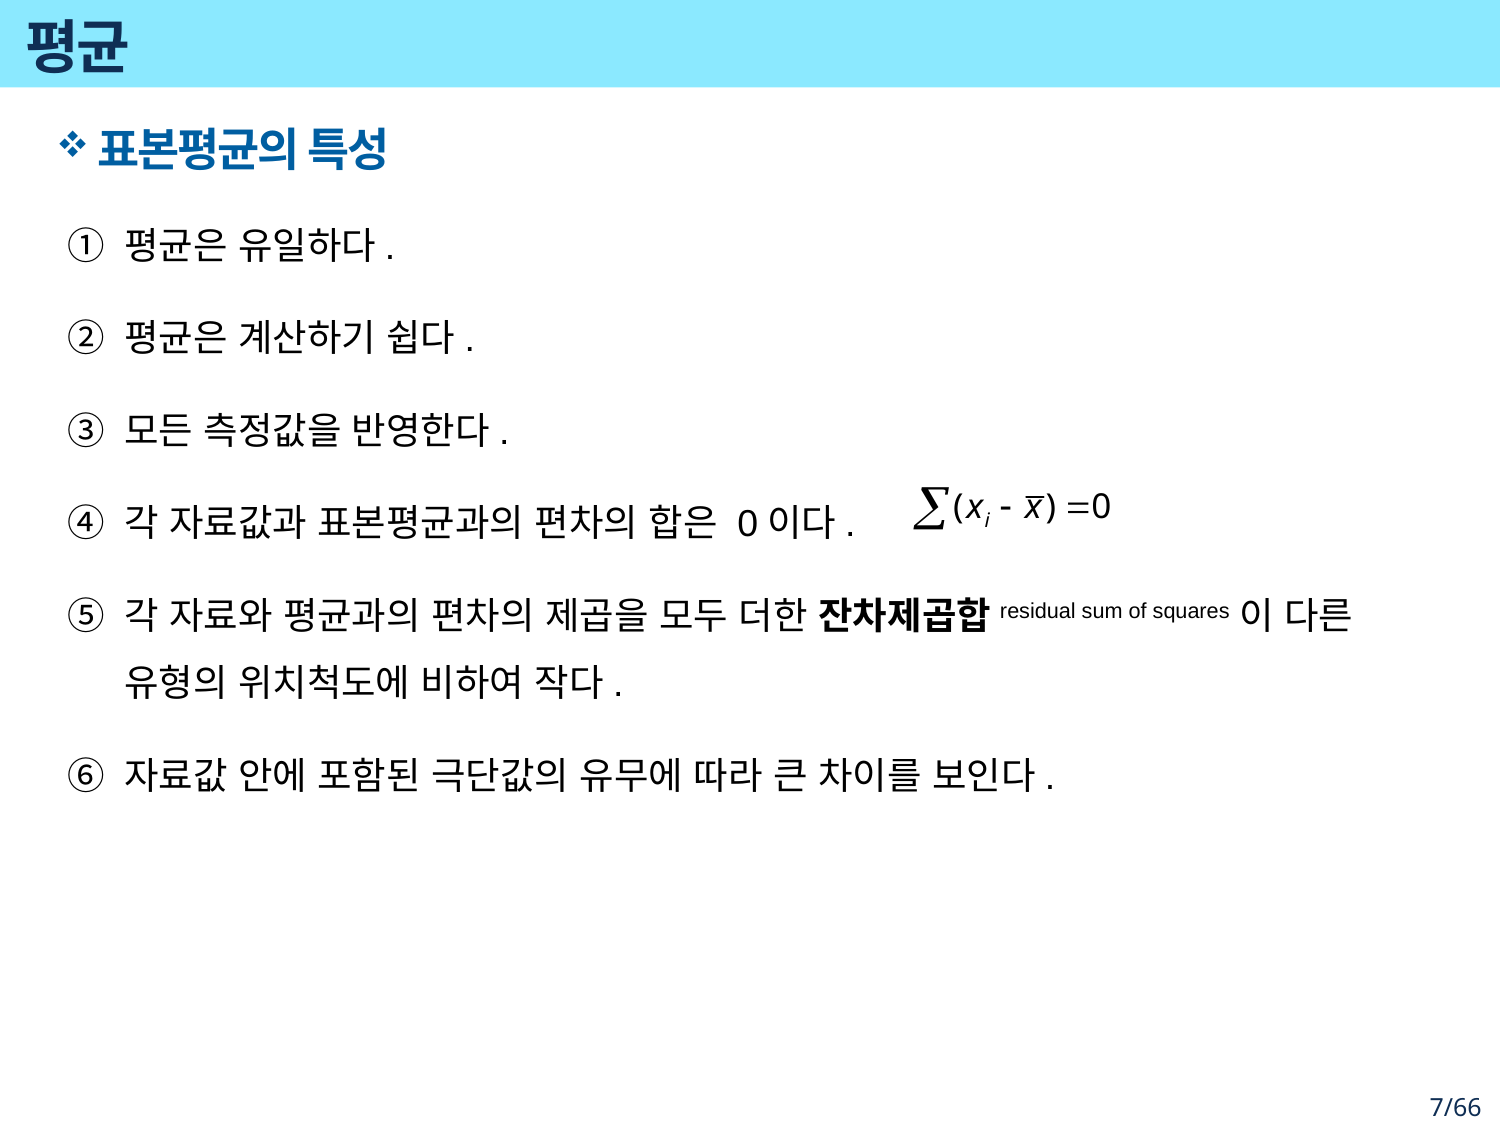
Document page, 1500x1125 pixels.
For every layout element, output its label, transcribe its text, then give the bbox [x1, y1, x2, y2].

text_box 표본평균의 특성 [41, 113, 1368, 184]
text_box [907, 481, 1117, 540]
title 평균 [10, 5, 1288, 84]
text_box 평균은 유일하다. 평균은 계산하기 쉽다. 모든 측정값을 반영한다. 각 자료값과 표본평균과의 편차의 합은 0이다. 각 자료와 평균과의 편차의 제곱을 모두 더한 잔차제곱합residual sum of squares이 다른 유형의 위치척도에 비하여 작다. 자료값 안에 포함된 극단값의 유무에 따라 큰 차이를 보인다. [53, 192, 1413, 805]
